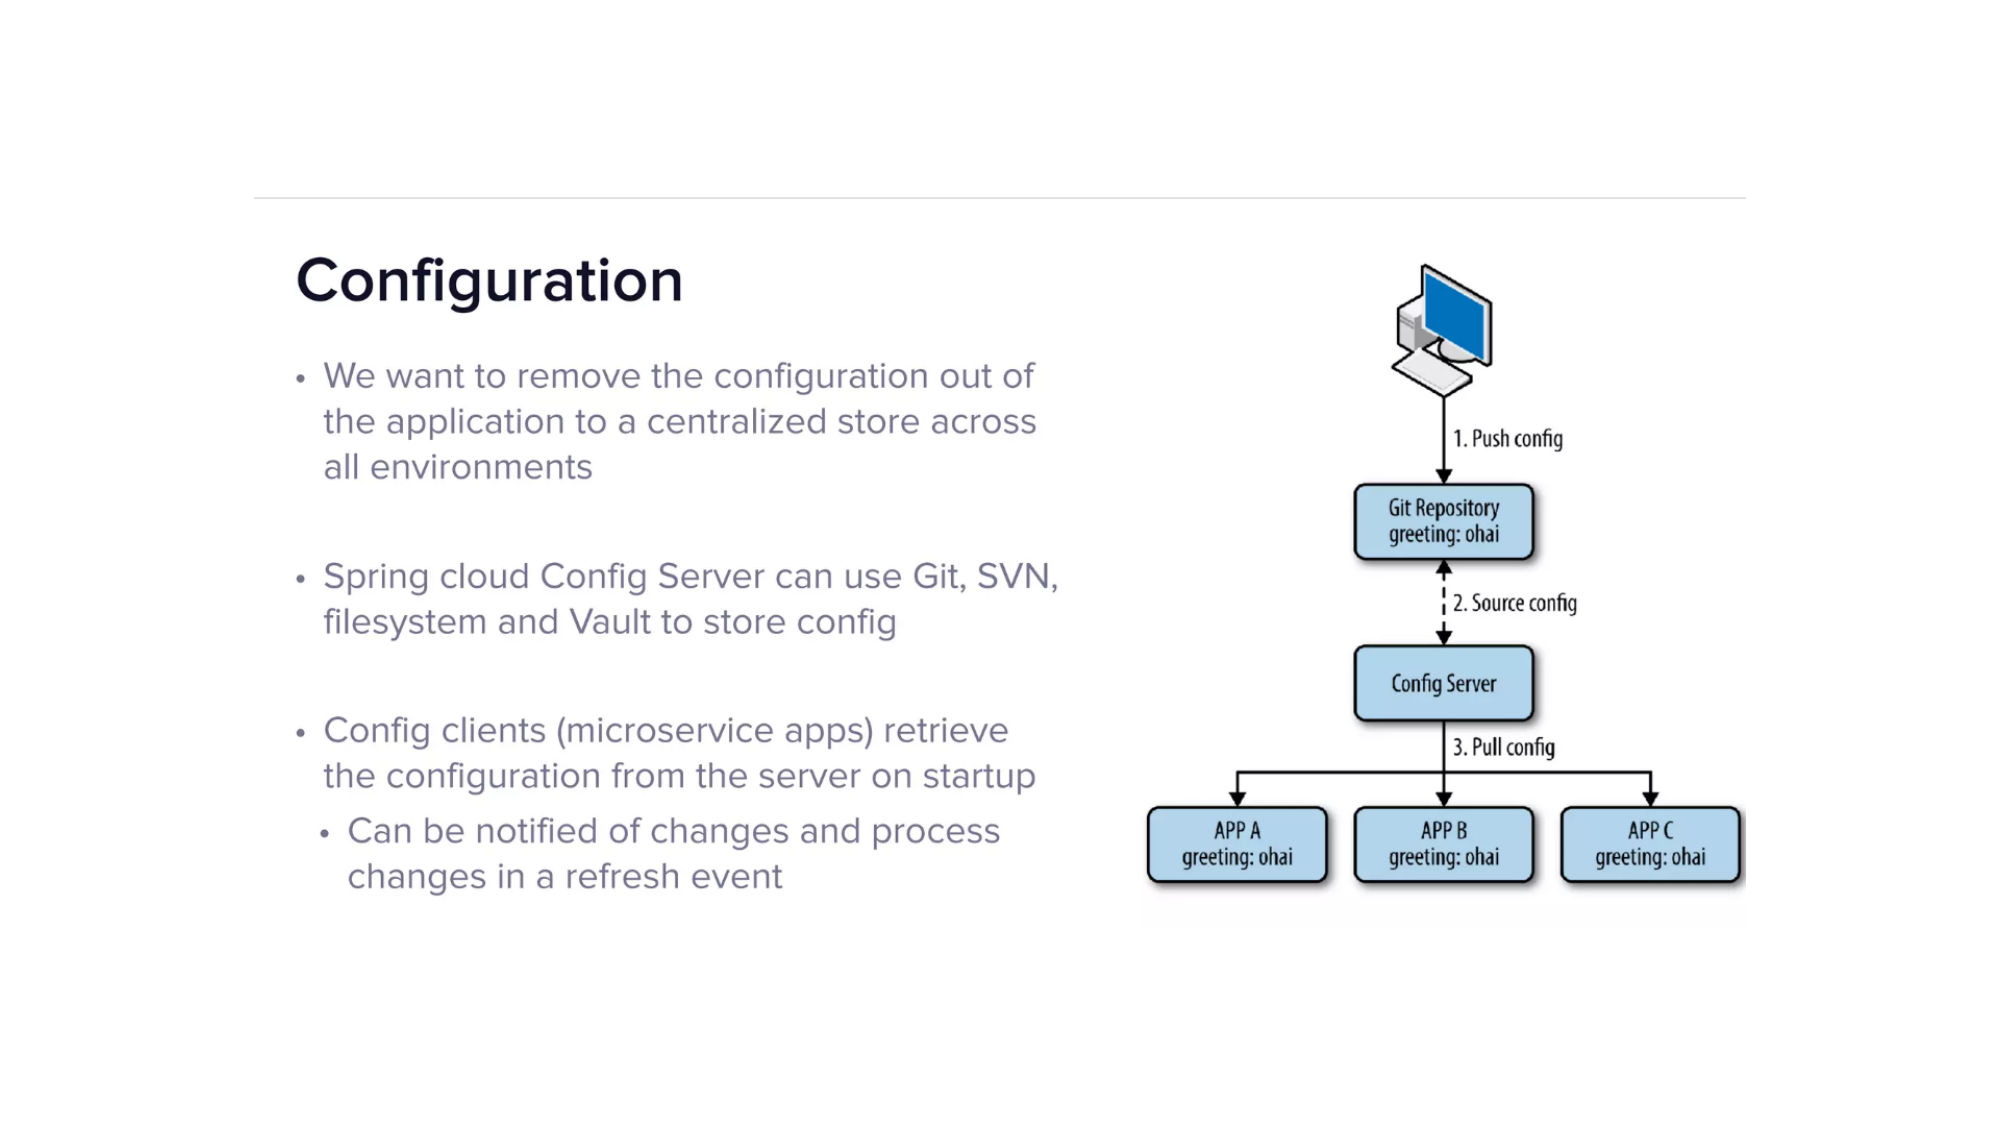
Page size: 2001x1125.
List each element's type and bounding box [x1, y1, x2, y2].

picture [253, 195, 1747, 930]
